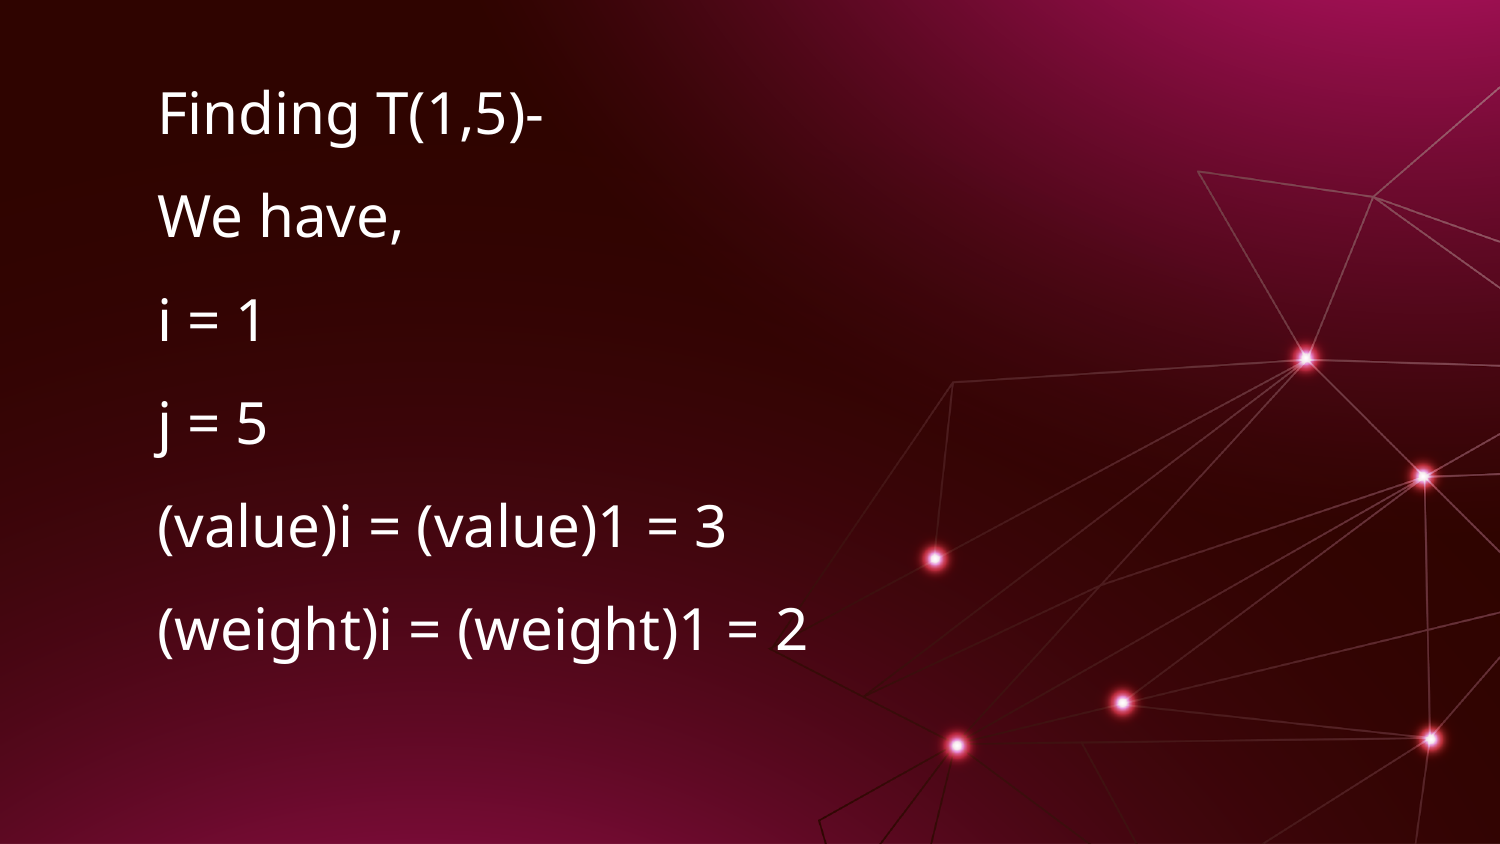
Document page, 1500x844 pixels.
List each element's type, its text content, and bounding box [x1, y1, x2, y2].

picture [0, 0, 1500, 844]
list Finding T(1,5)- We have, i = 1 j = 5 (value)i = (value)1 = 3 (weight)i = (weight)1 = 2 [142, 61, 1135, 446]
